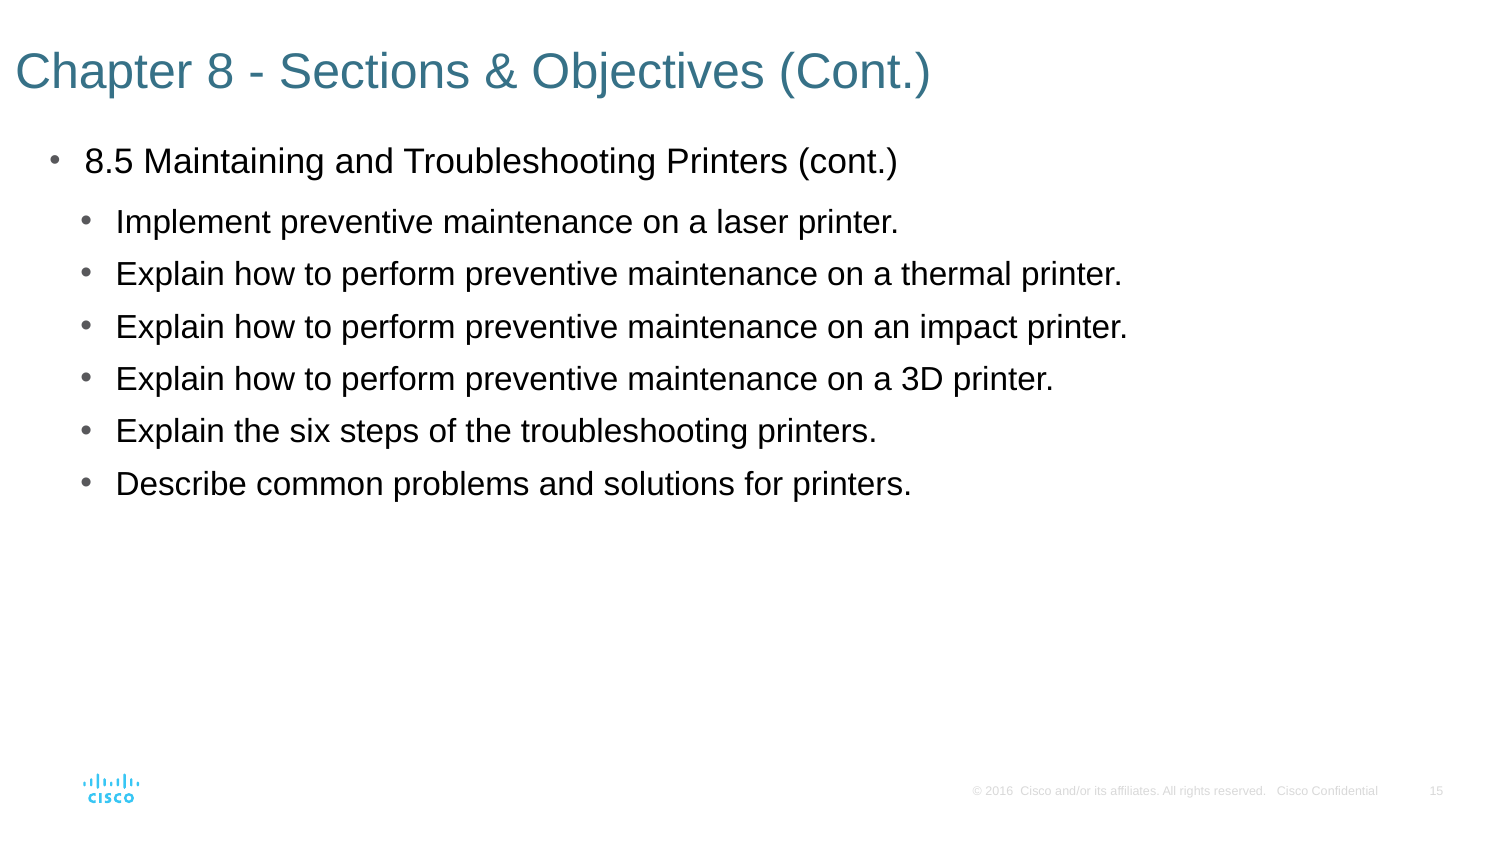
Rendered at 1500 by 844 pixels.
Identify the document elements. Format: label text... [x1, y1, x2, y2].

list 8.5 Maintaining and Troubleshooting Printers (cont.) Implement preventive maintenance on a laser printer. Explain how to perform preventive maintenance on a thermal printer. Explain how to perform preventive maintenance on an impact printer. Explain how to perform preventive maintenance on a 3D printer. Explain the six steps of the troubleshooting printers. Describe common problems and solutions for printers. [23, 131, 1476, 813]
title Chapter 8 - Sections & Objectives (Cont.) [0, 6, 1500, 131]
